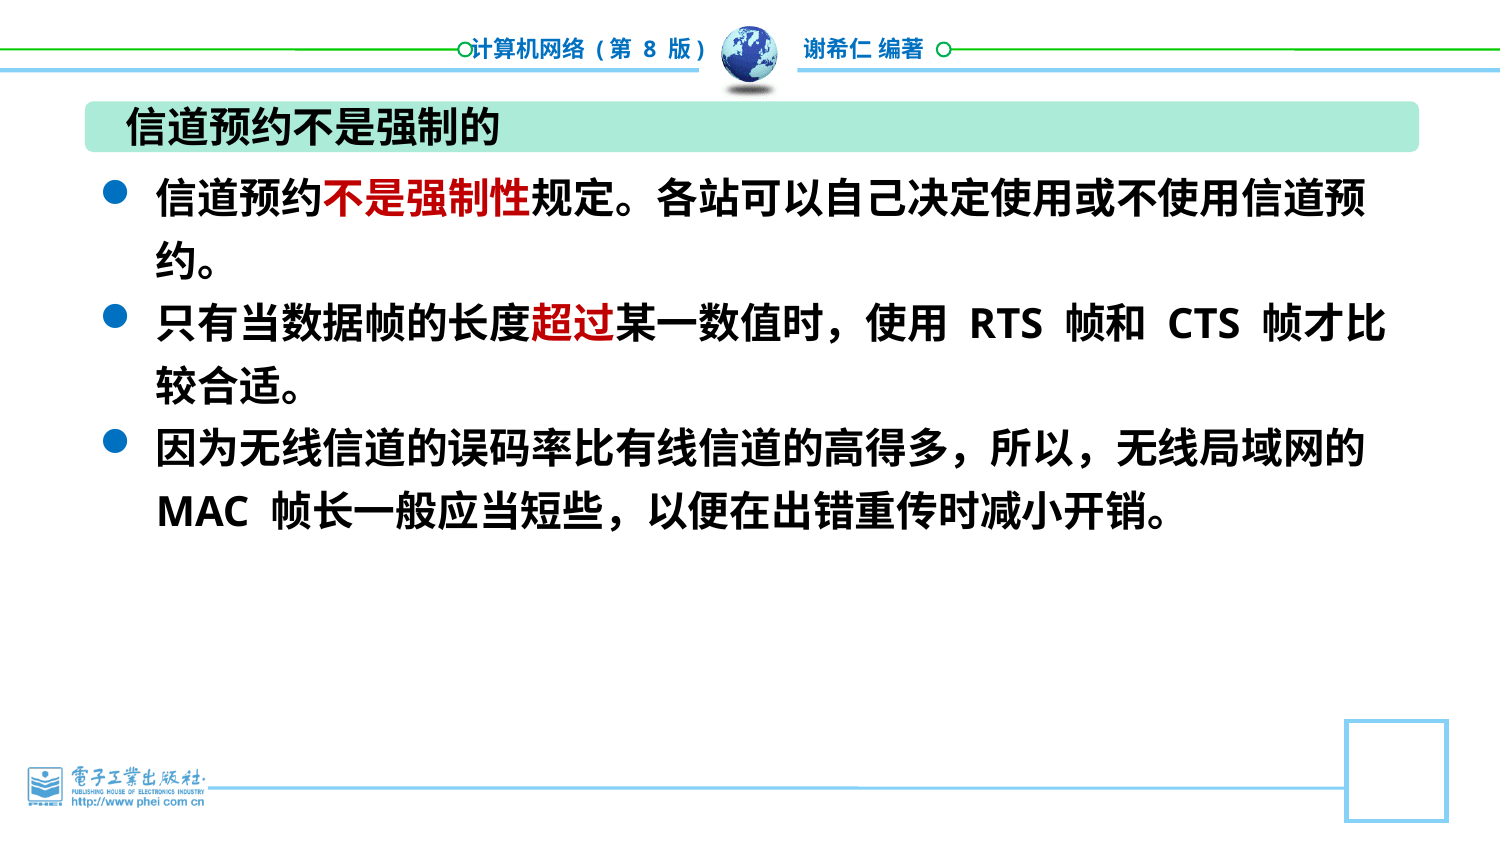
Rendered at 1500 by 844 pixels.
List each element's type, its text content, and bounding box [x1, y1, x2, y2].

text_box 信道预约不是强制的 [111, 93, 517, 158]
text_box [517, 101, 1420, 153]
text_box [84, 101, 111, 153]
text_box 信道预约不是强制性规定。各站可以自己决定使用或不使用信道预约。 只有当数据帧的长度超过某一数值时，使用 RTS 帧和 CTS 帧才比较合适。 因为无线信道的误码率比有线信道的高得多，所以，无线局域网的 MAC 帧长一般应当短些，以便在出错重传时减小开销。 [84, 152, 1420, 542]
picture [23, 764, 208, 809]
picture [719, 24, 780, 100]
